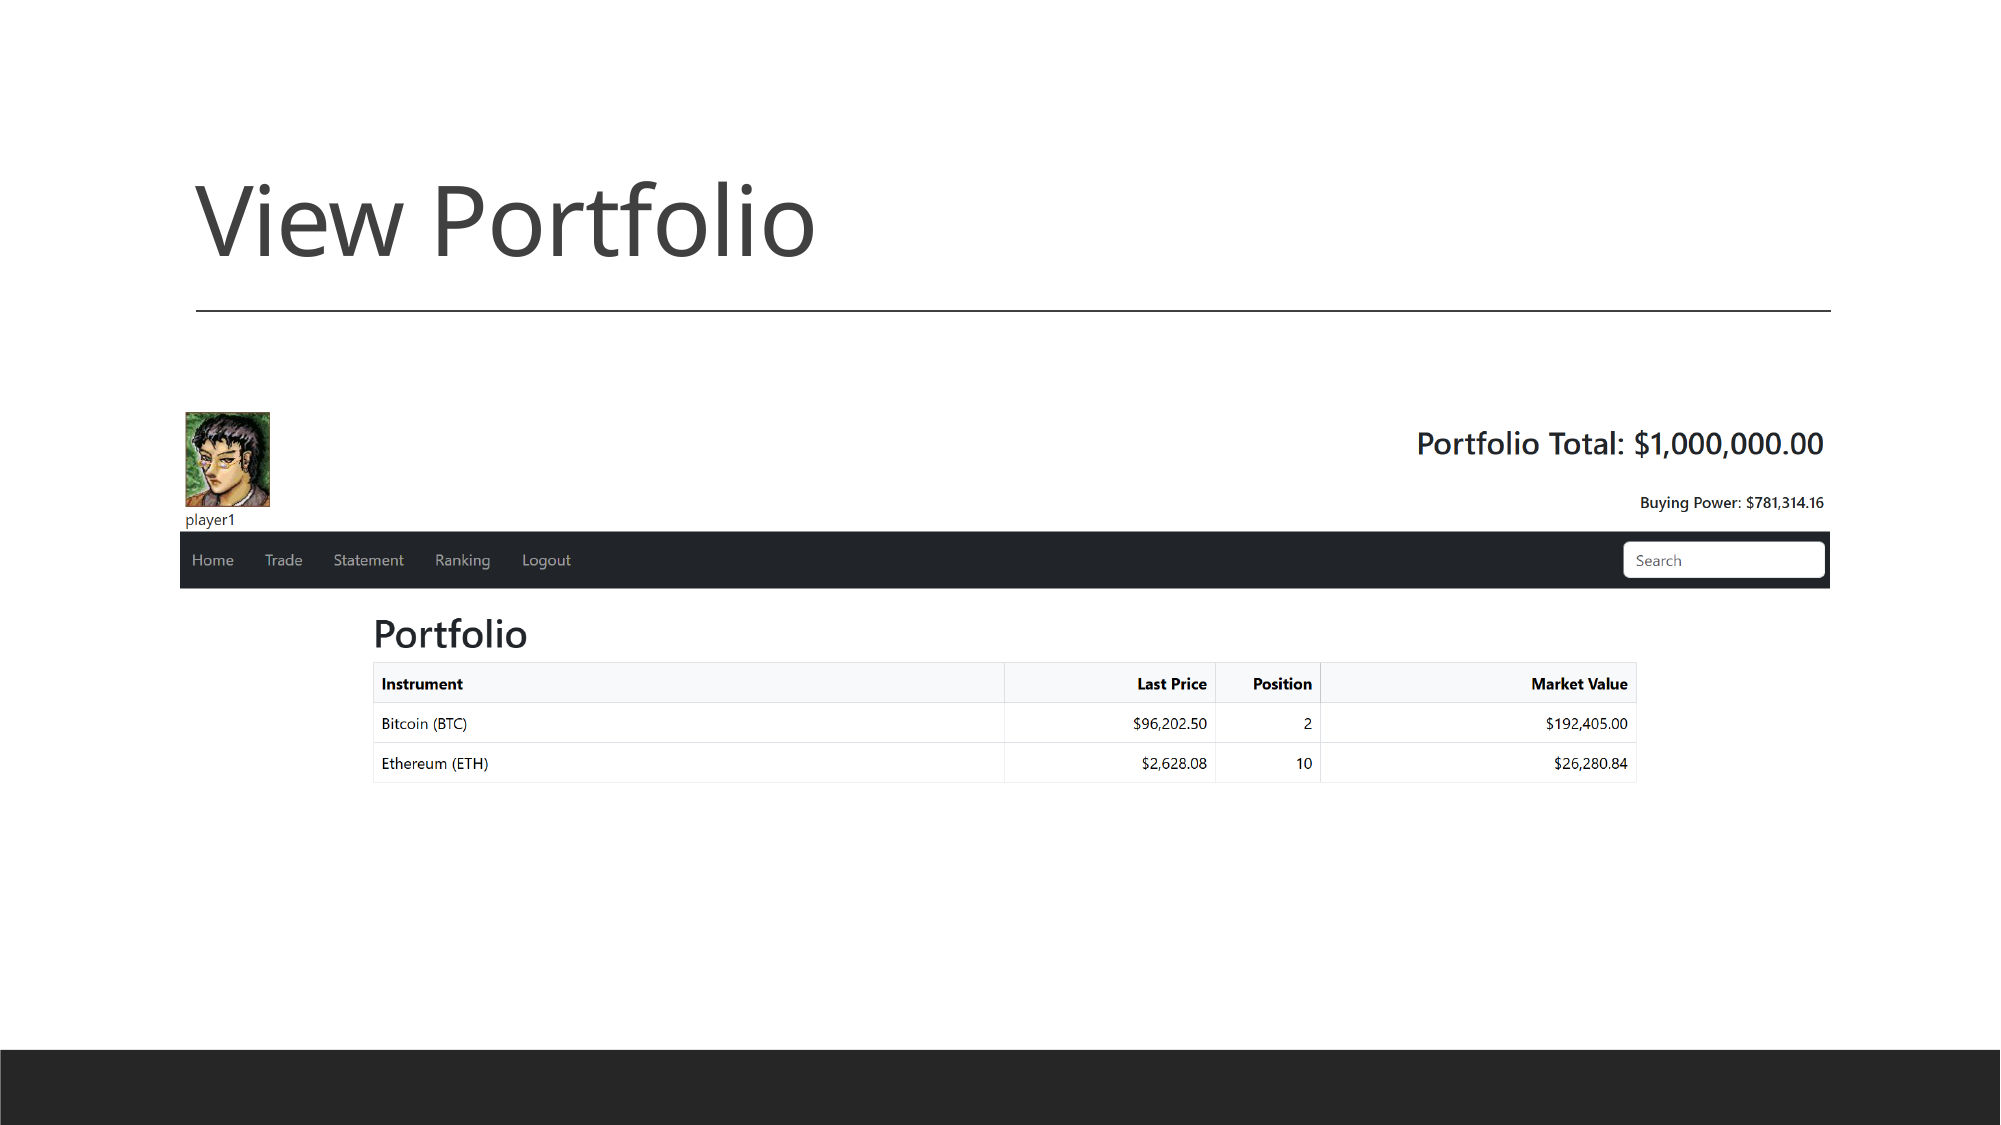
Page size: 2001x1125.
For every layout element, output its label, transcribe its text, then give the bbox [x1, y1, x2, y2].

title View Portfolio [180, 47, 1830, 285]
picture [179, 410, 1831, 797]
